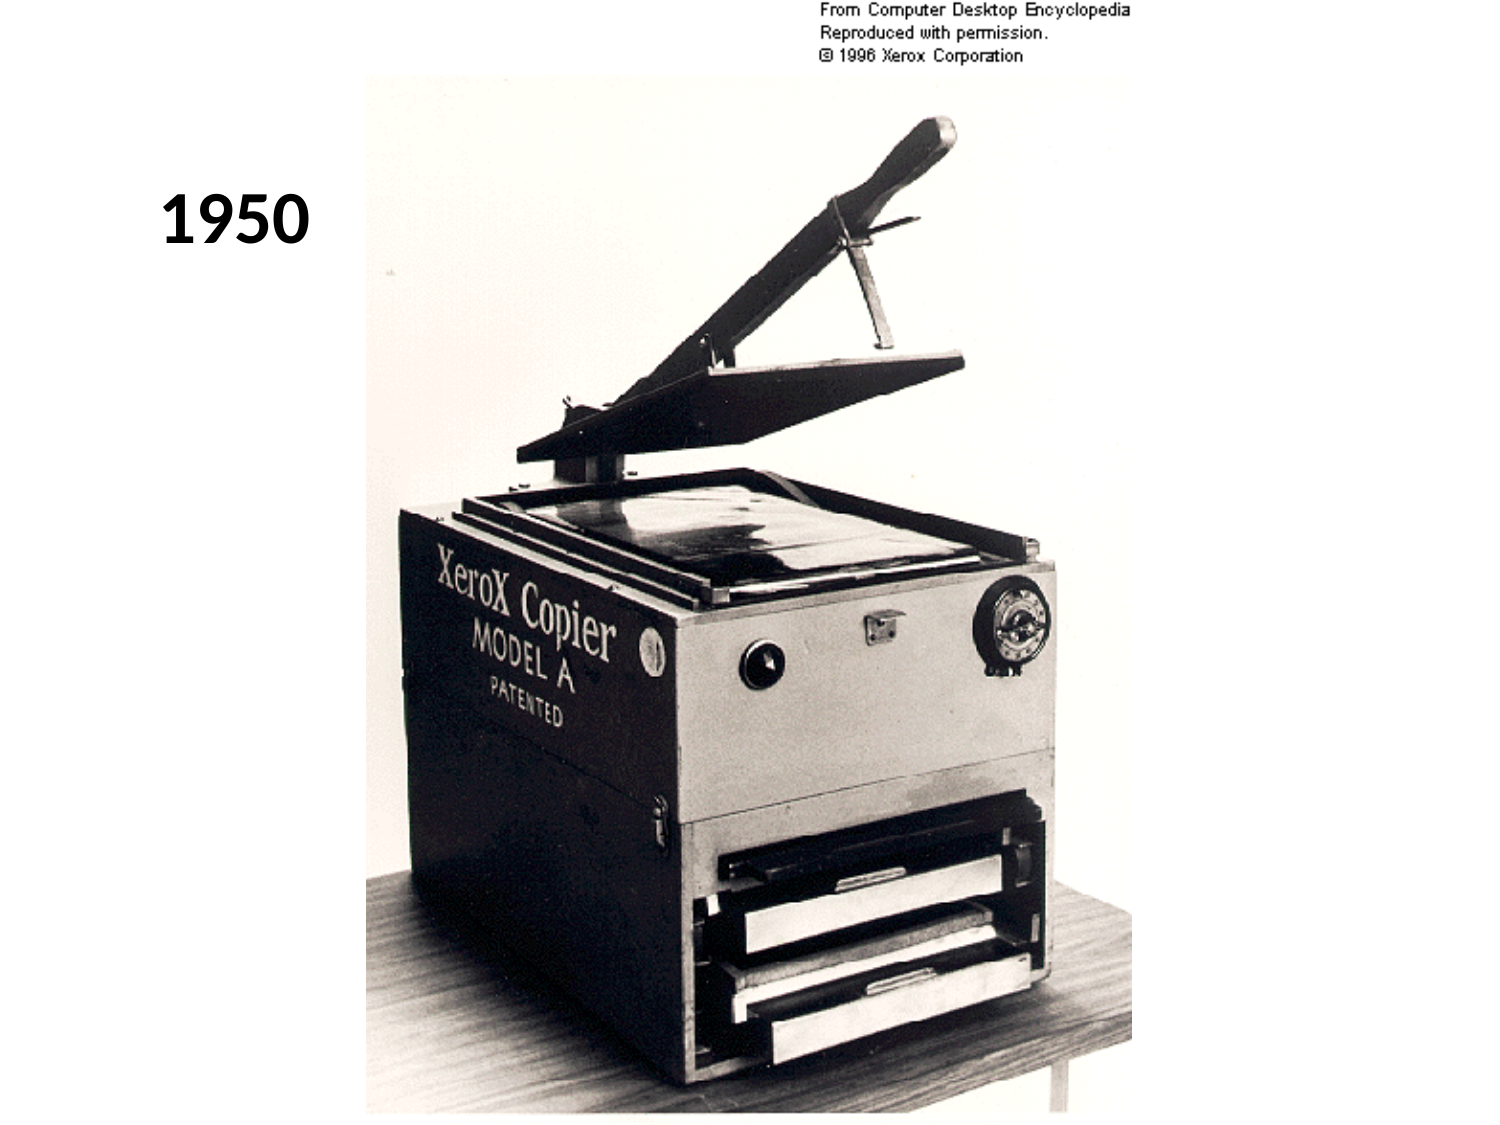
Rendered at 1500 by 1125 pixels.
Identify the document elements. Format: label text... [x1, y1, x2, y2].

picture [366, 0, 1133, 1125]
text_box 1950 [144, 160, 326, 266]
